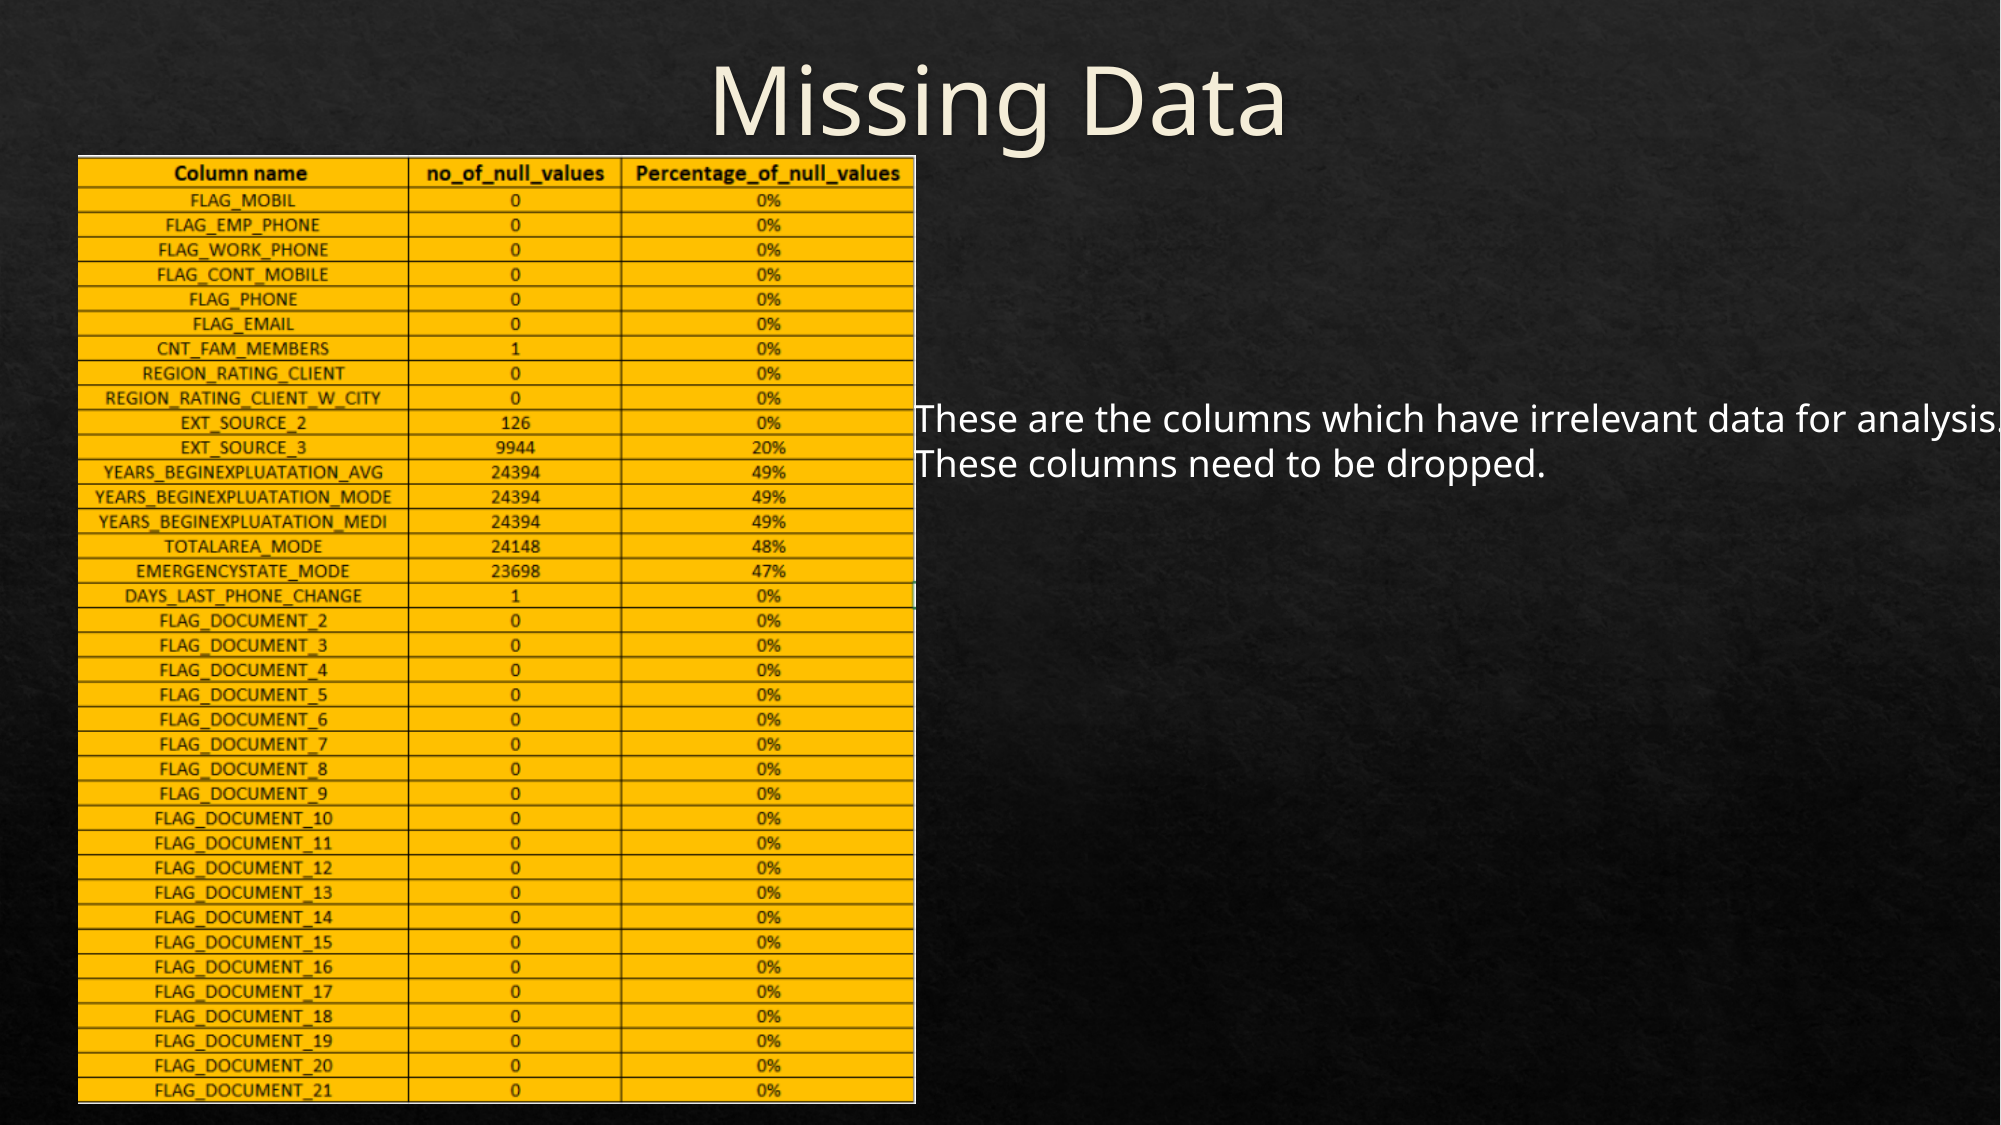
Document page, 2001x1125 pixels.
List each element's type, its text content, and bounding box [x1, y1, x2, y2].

picture [78, 155, 916, 1104]
title Missing Data [149, 1, 1849, 208]
text_box These are the columns which have irrelevant data for analysis. These columns need to be dropped. [923, 387, 2000, 493]
